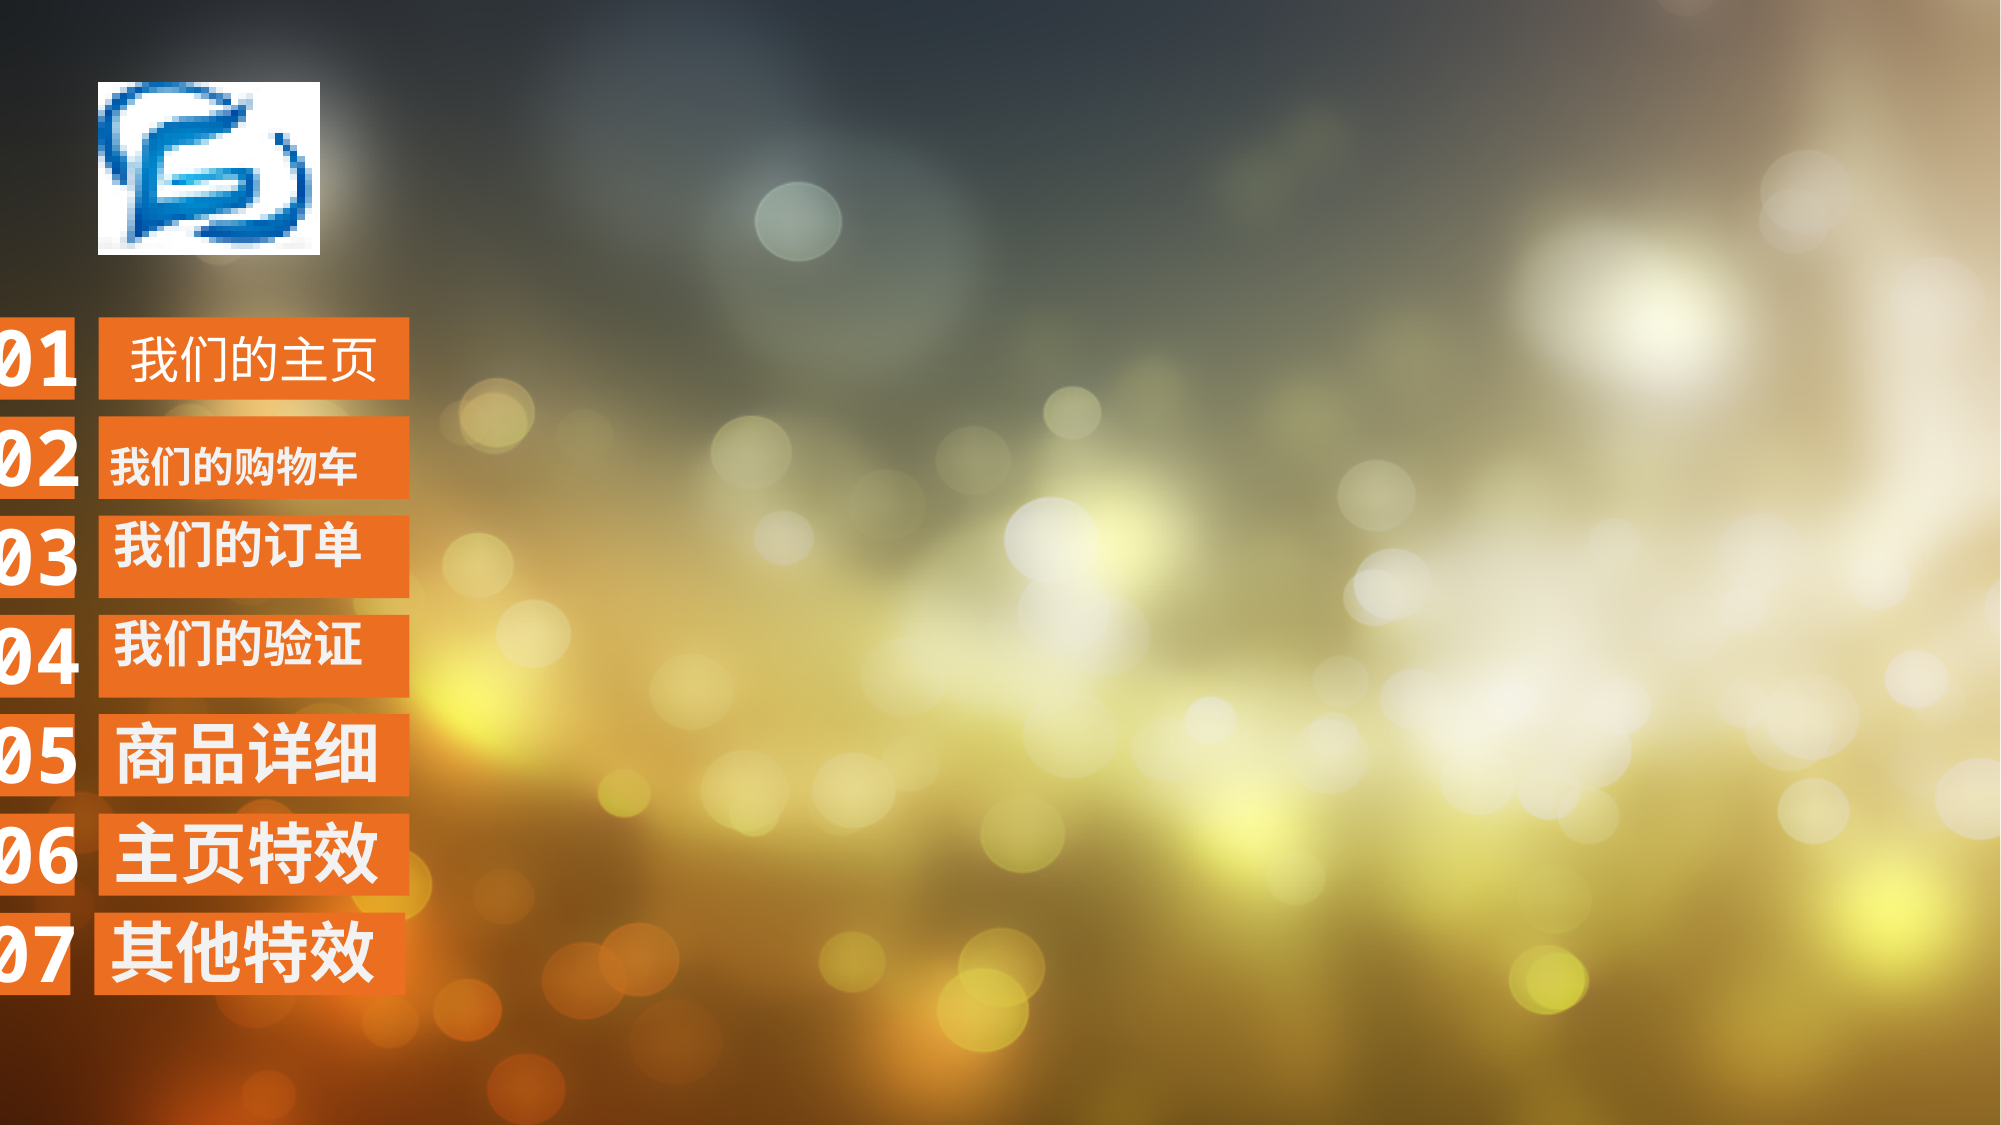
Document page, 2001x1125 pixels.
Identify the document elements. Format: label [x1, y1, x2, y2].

picture [98, 81, 320, 255]
text_box [0, 301, 134, 1005]
text_box [0, 0, 2001, 1125]
